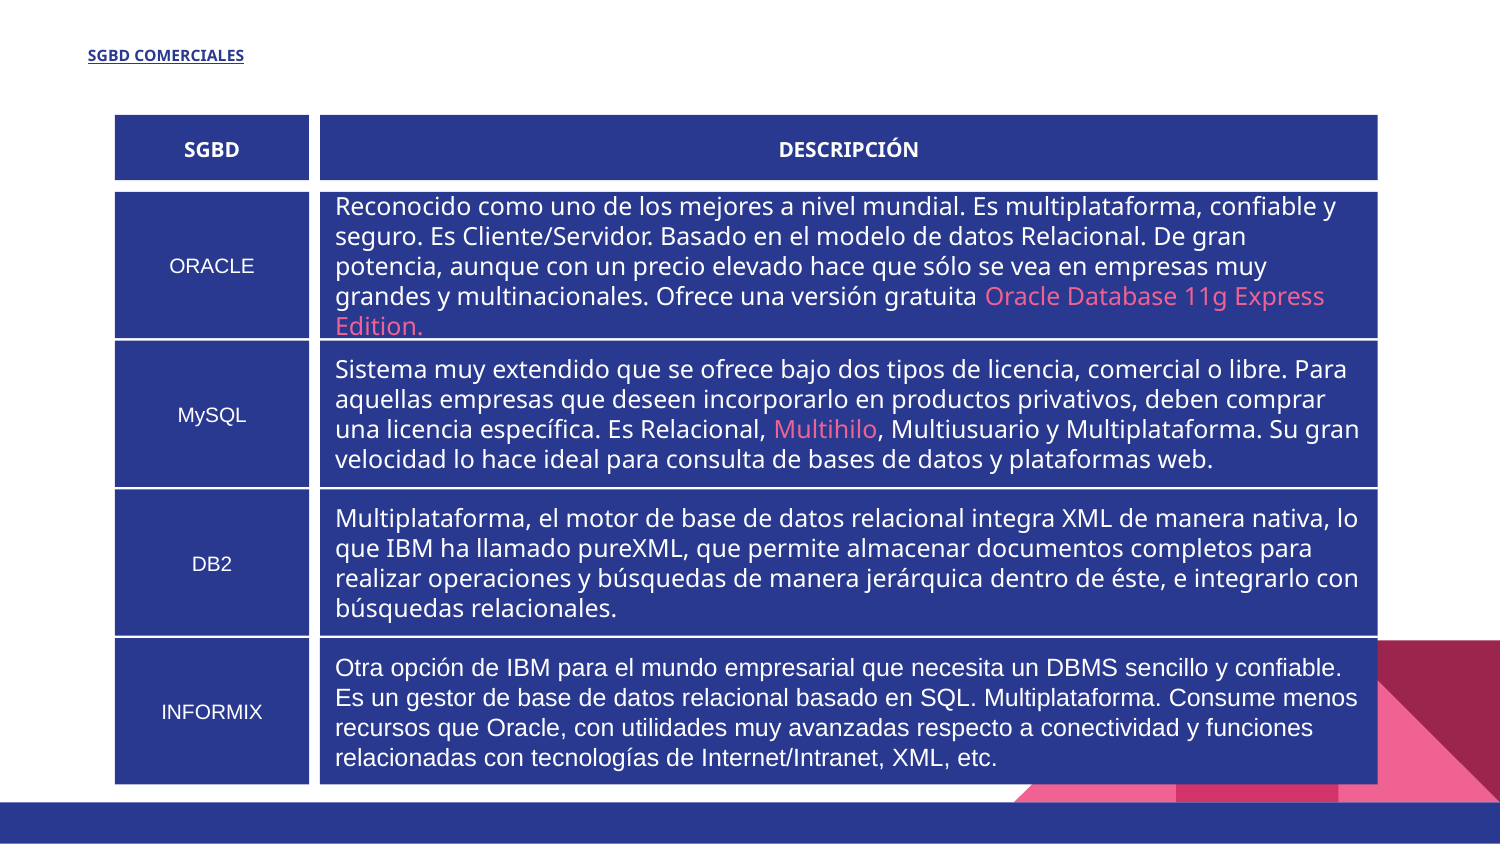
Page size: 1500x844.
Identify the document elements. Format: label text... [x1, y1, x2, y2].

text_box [114, 191, 1378, 339]
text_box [114, 340, 1378, 488]
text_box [114, 637, 1378, 785]
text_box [114, 495, 1378, 636]
list SGBD COMERCIALES [72, 27, 706, 103]
text_box DESCRIPCIÓN [320, 114, 1378, 181]
text_box SGBD [114, 114, 309, 181]
